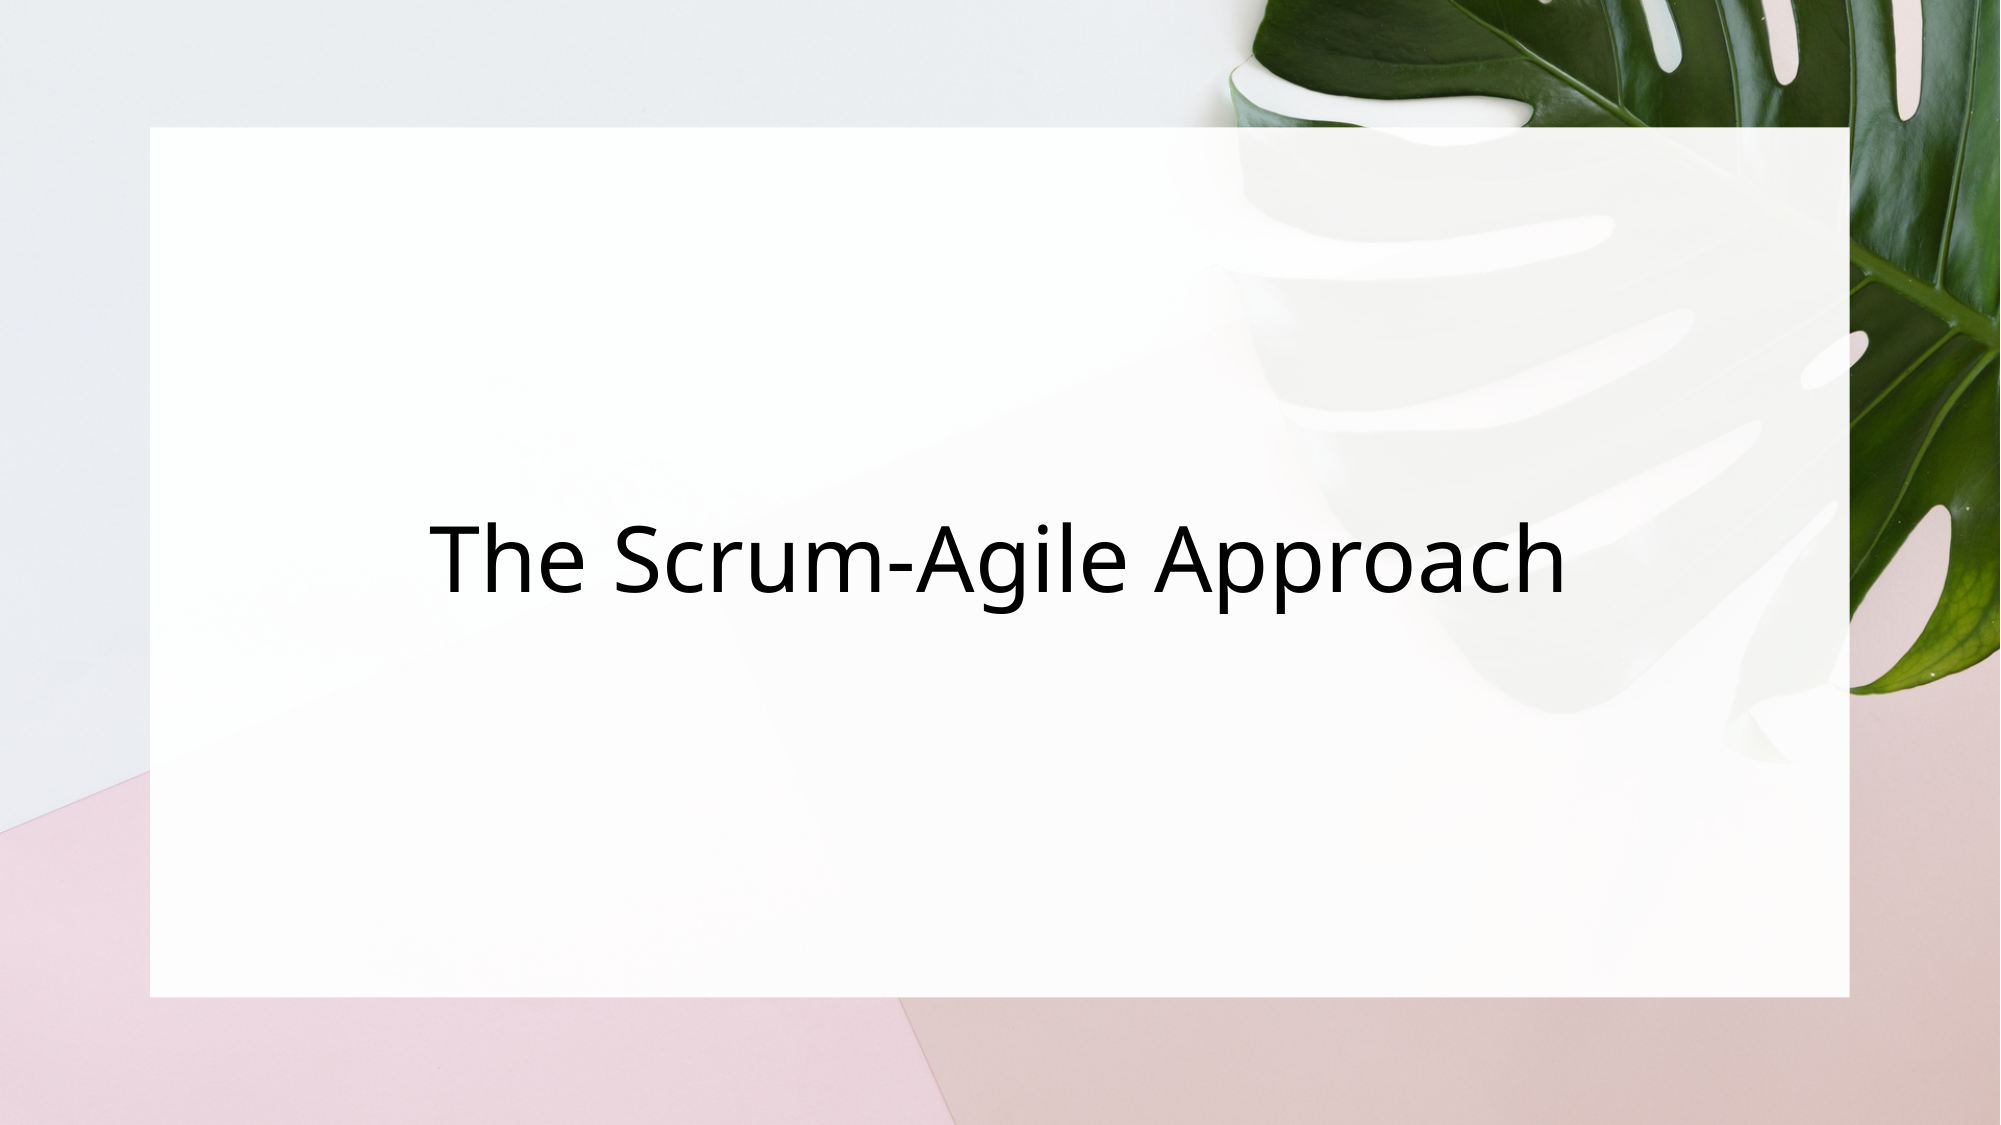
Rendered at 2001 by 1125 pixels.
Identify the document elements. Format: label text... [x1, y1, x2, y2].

picture [0, 0, 2000, 1125]
title The Scrum-Agile Approach [249, 375, 1750, 750]
